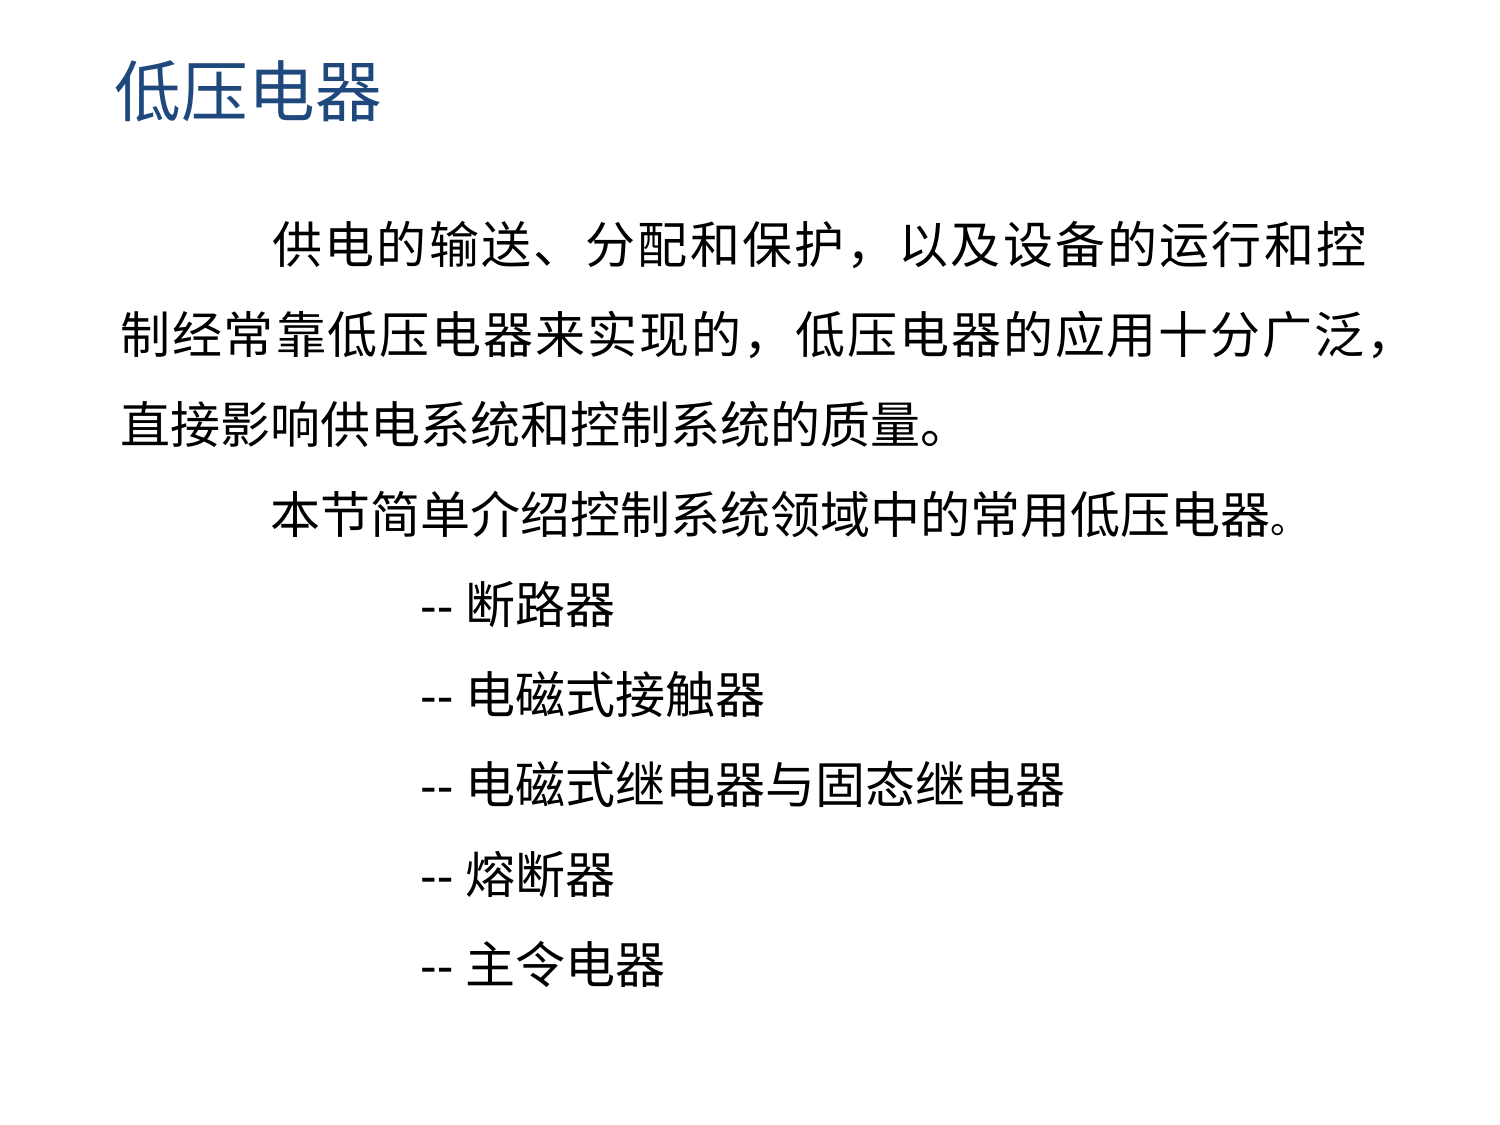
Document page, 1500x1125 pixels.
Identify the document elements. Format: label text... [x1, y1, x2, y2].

text_box 低压电器 [100, 42, 1126, 138]
text_box 供电的输送、分配和保护，以及设备的运行和控制经常靠低压电器来实现的，低压电器的应用十分广泛，直接影响供电系统和控制系统的质量。 本节简单介绍控制系统领域中的常用低压电器。 --断路器 --电磁式接触器 --电磁式继电器与固态继电器 --熔断器 --主令电器 [105, 175, 1382, 1001]
